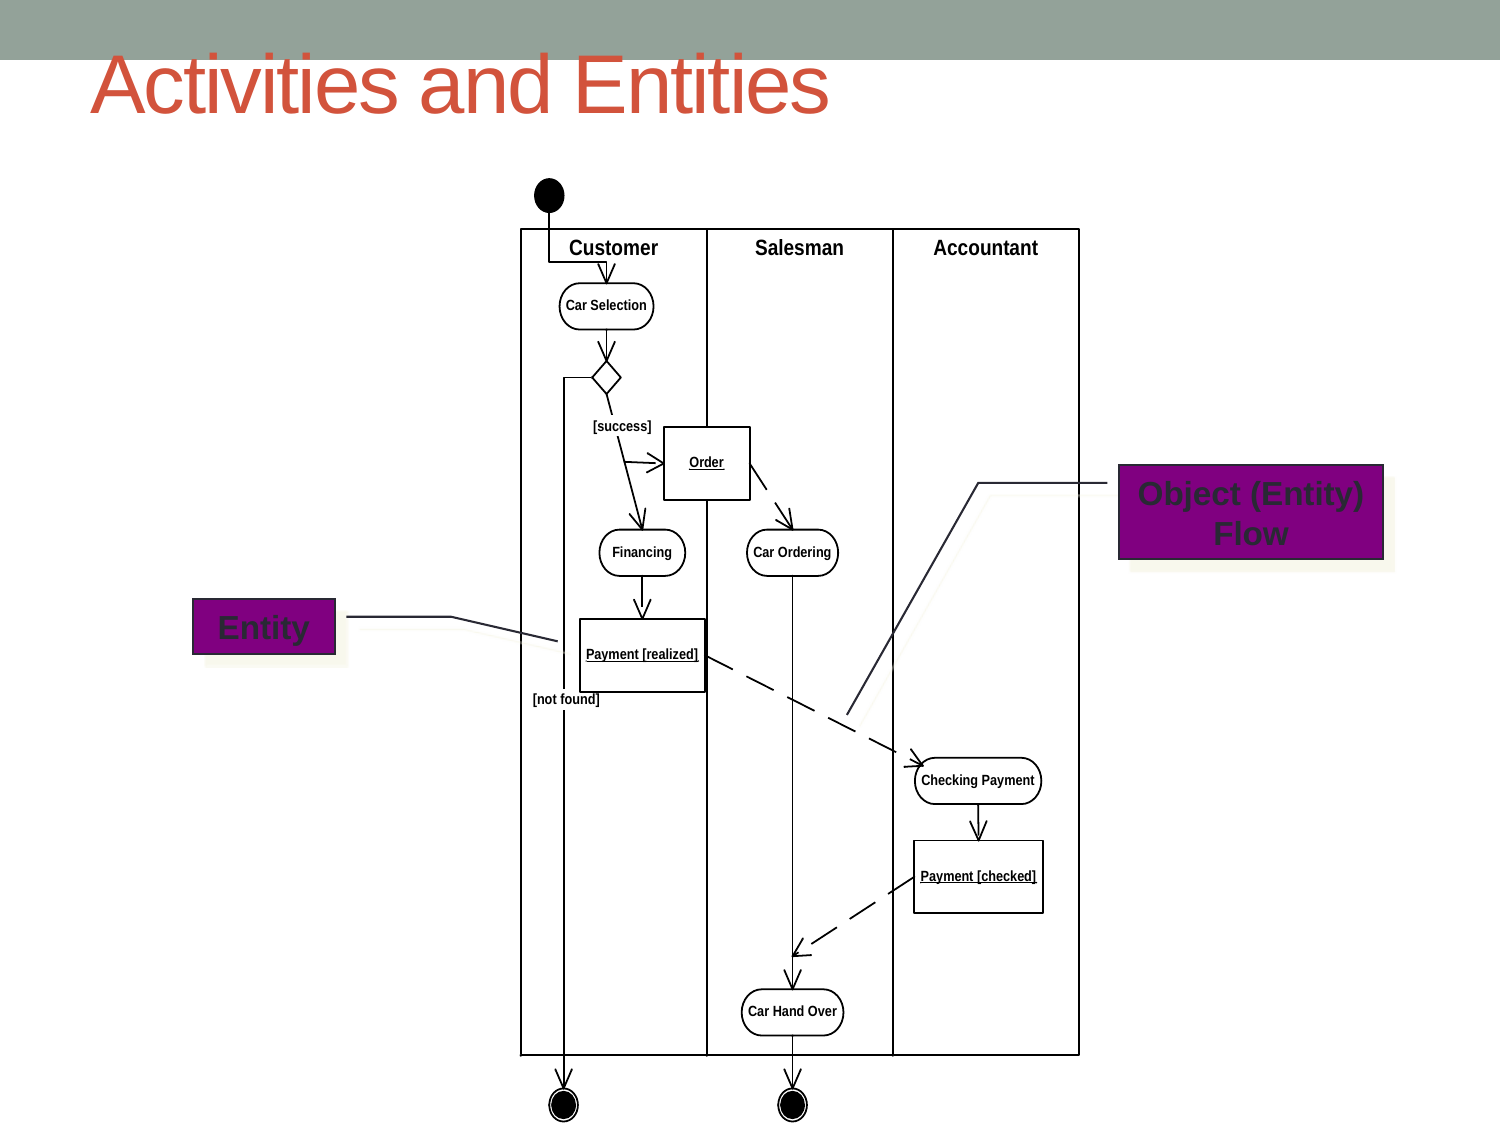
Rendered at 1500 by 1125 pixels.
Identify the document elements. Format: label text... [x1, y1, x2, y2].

text_box Entity [192, 598, 335, 654]
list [517, 176, 1082, 1125]
title Activities and Entities [75, 20, 1342, 142]
text_box Object (Entity) Flow [1118, 464, 1384, 560]
